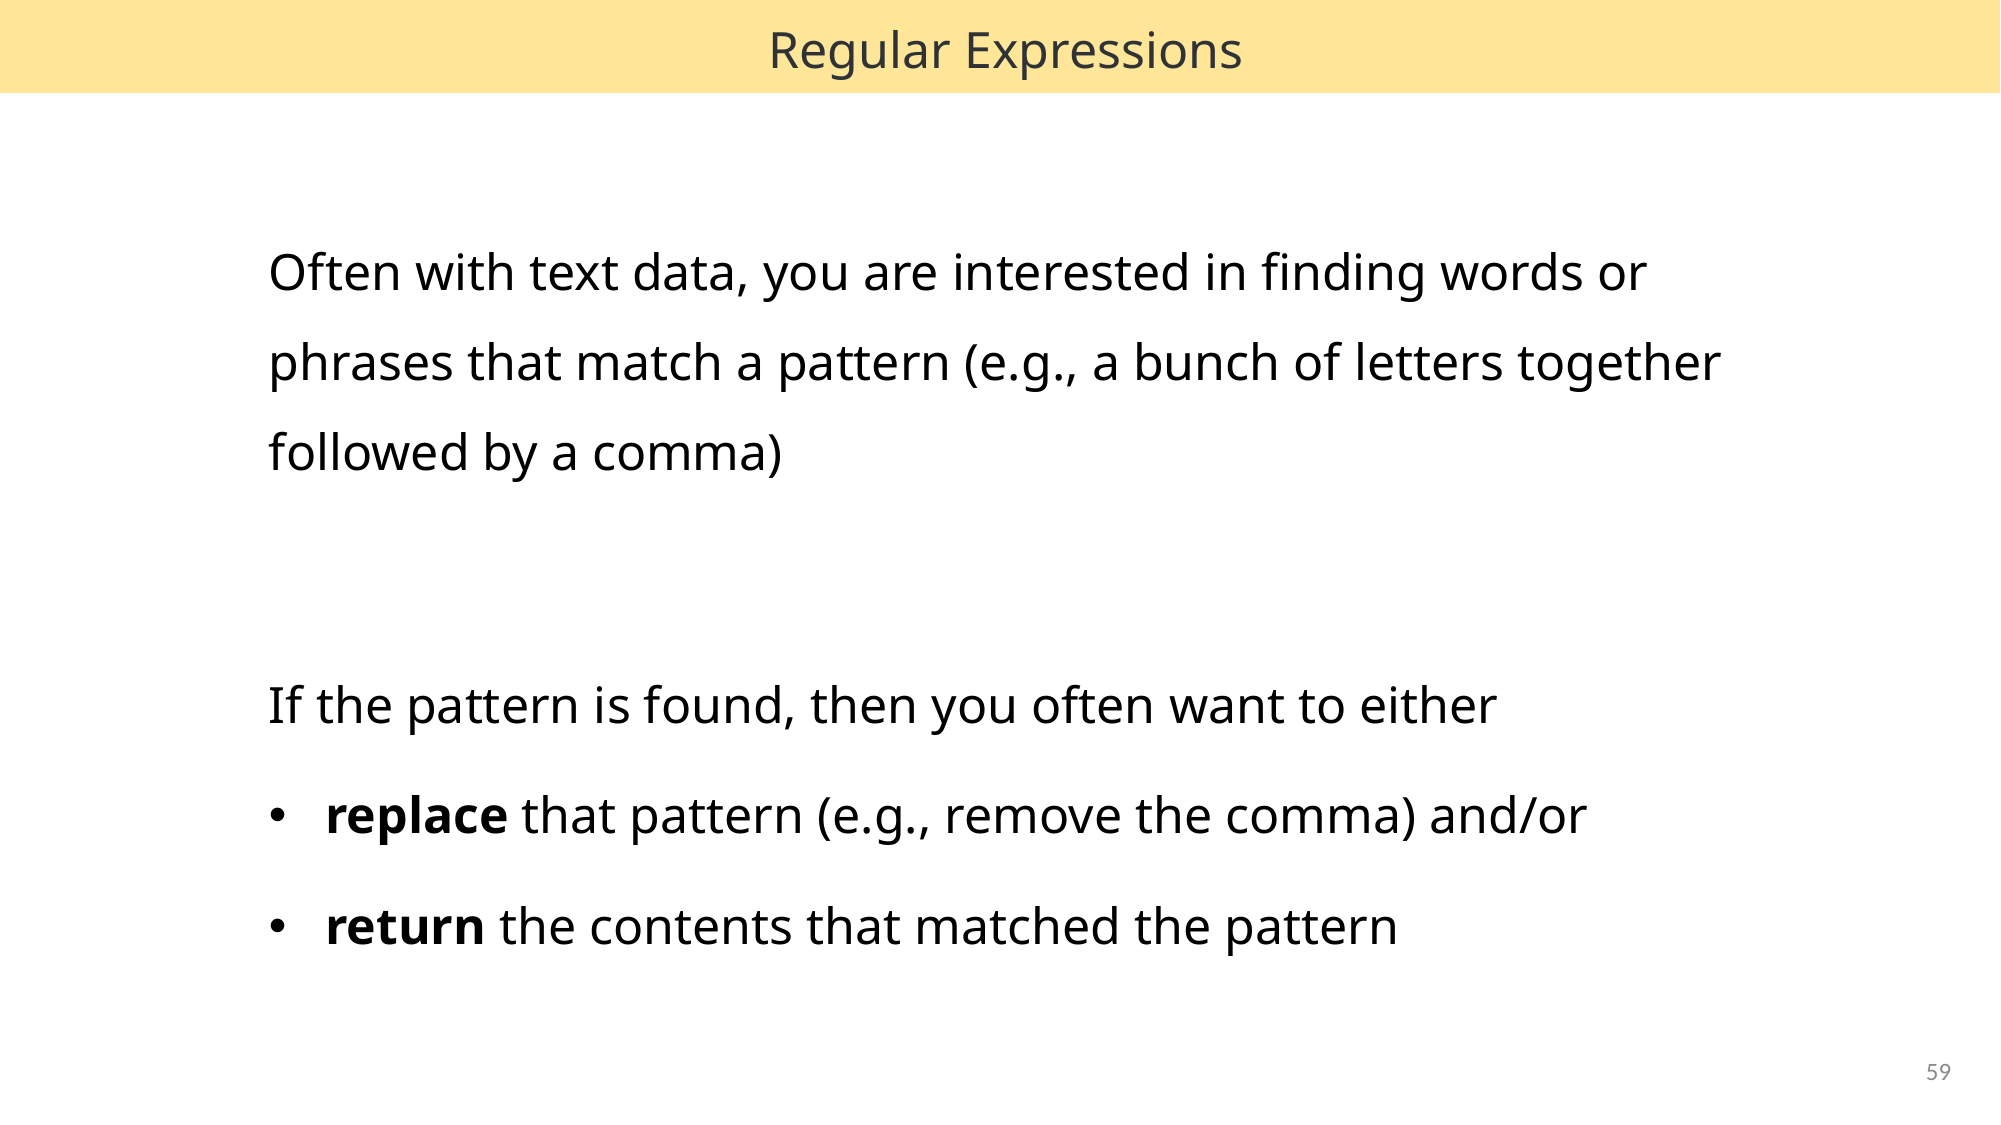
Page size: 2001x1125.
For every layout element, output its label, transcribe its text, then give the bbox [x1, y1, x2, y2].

text_box Often with text data, you are interested in finding words or phrases that match a pattern (e.g., a bunch of letters together followed by a comma) If the pattern is found, then you often want to either replace that pattern (e.g., remove the comma) and/or return the contents that matched the pattern [254, 202, 1859, 963]
slide_number 59 [1883, 1040, 1967, 1101]
text_box [0, 0, 2000, 94]
text_box Regular Expressions [254, 10, 1759, 86]
